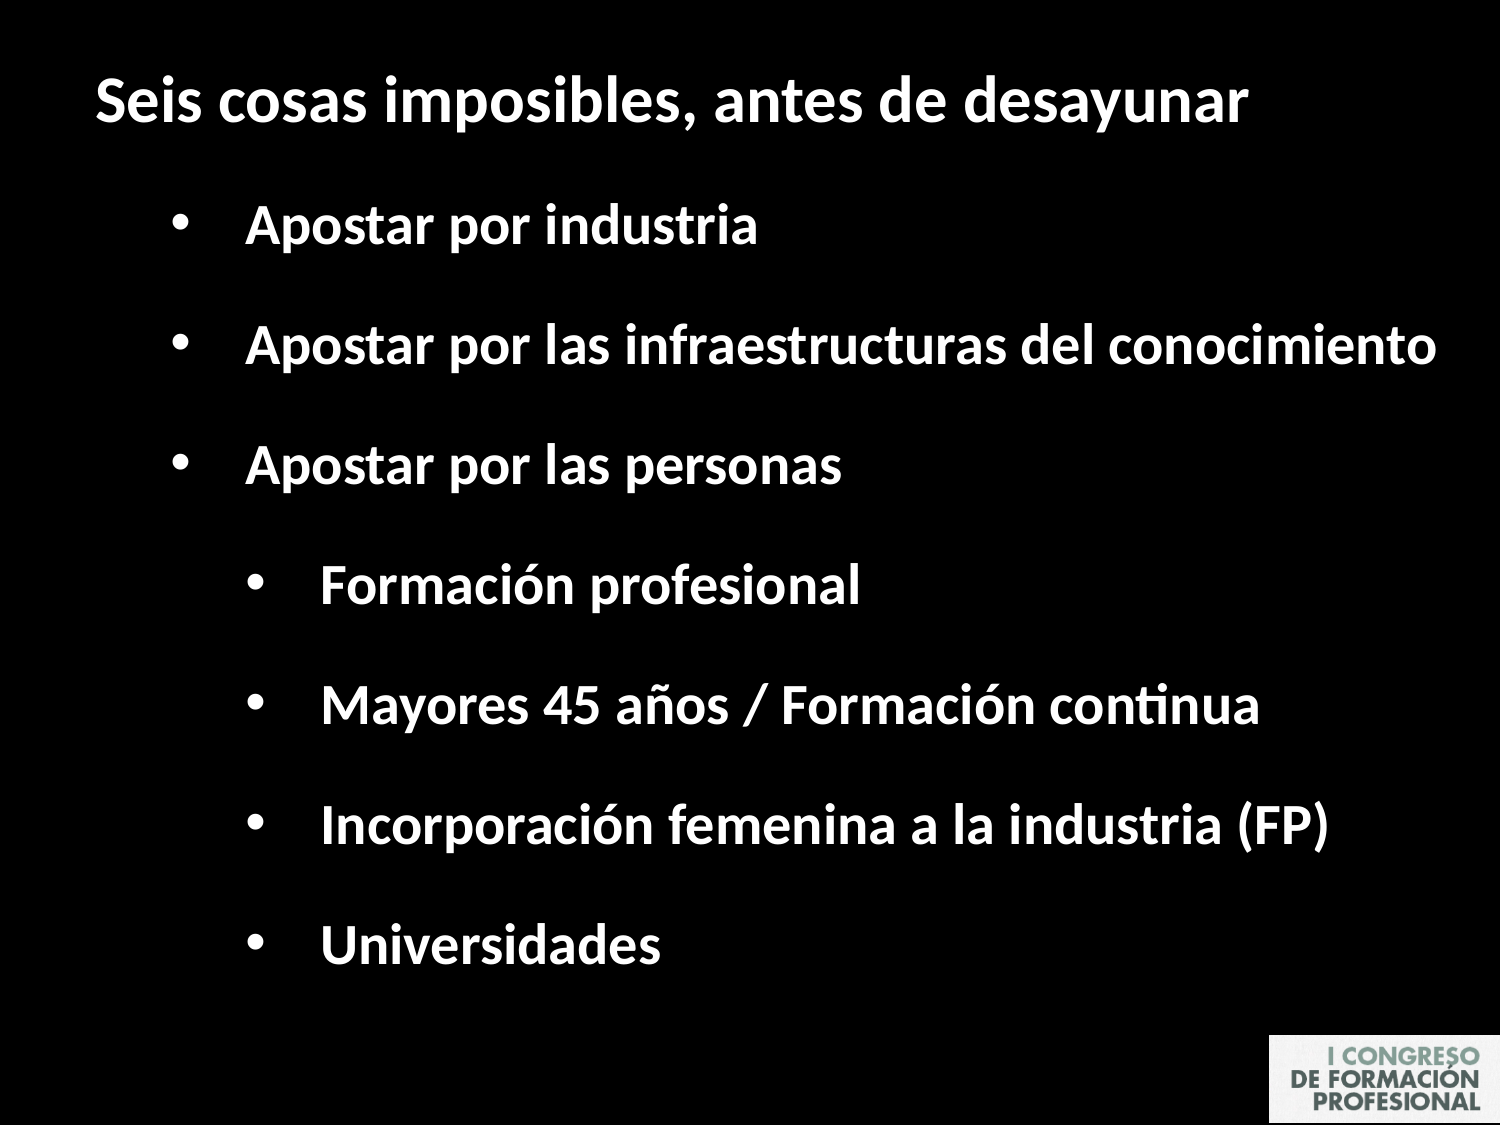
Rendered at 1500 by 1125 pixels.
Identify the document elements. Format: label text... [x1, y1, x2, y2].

picture [1269, 1034, 1500, 1123]
text_box Seis cosas imposibles, antes de desayunar Apostar por industria Apostar por las infraestructuras del conocimiento Apostar por las personas Formación profesional Mayores 45 años / Formación continua Incorporación femenina a la industria (FP) Universidades [80, 48, 1454, 984]
